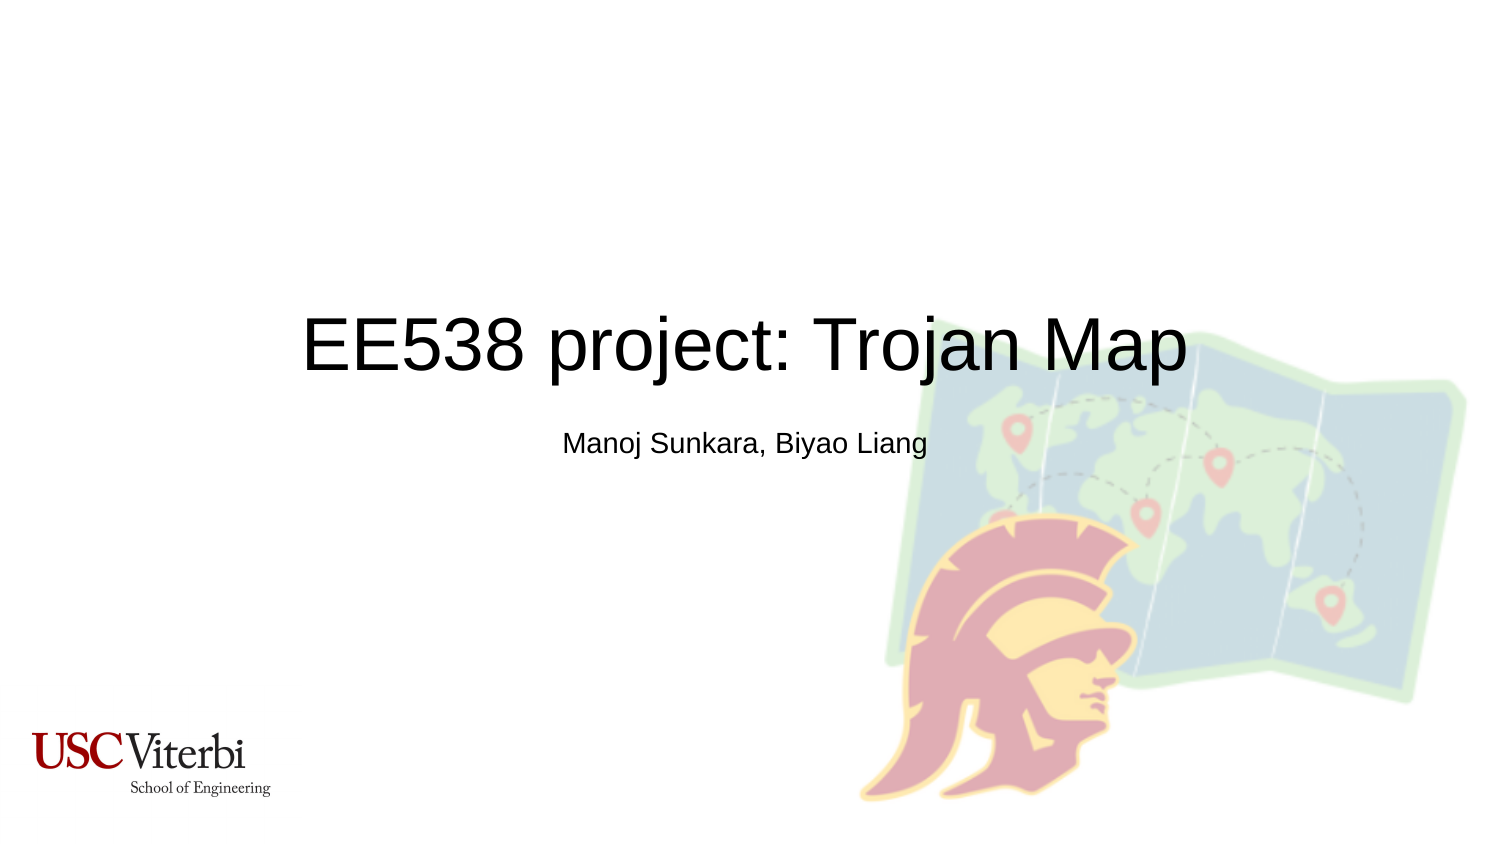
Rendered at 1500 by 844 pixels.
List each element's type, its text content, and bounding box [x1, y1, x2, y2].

picture [0, 685, 302, 844]
text_box Manoj Sunkara, Biyao Liang [342, 409, 812, 475]
title EE538 project: Trojan Map [46, 271, 812, 410]
picture [817, 253, 1500, 844]
